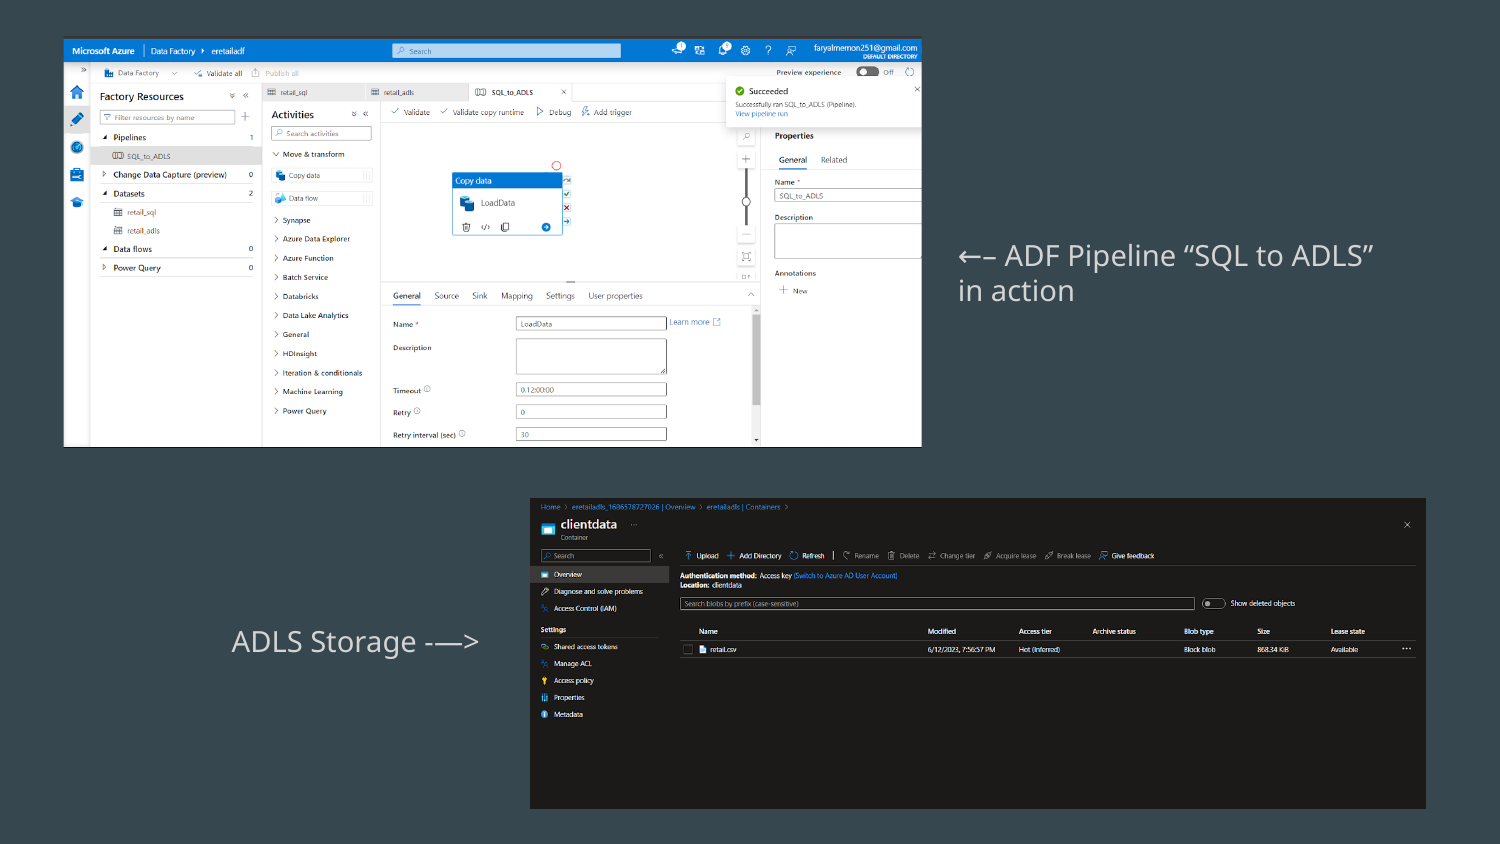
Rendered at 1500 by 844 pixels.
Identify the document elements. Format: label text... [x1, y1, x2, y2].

text_box ←– ADF Pipeline “SQL to ADLS” in action [942, 222, 1412, 323]
text_box ADLS Storage -—> [26, 608, 496, 674]
picture [530, 498, 1427, 809]
picture [63, 36, 922, 448]
